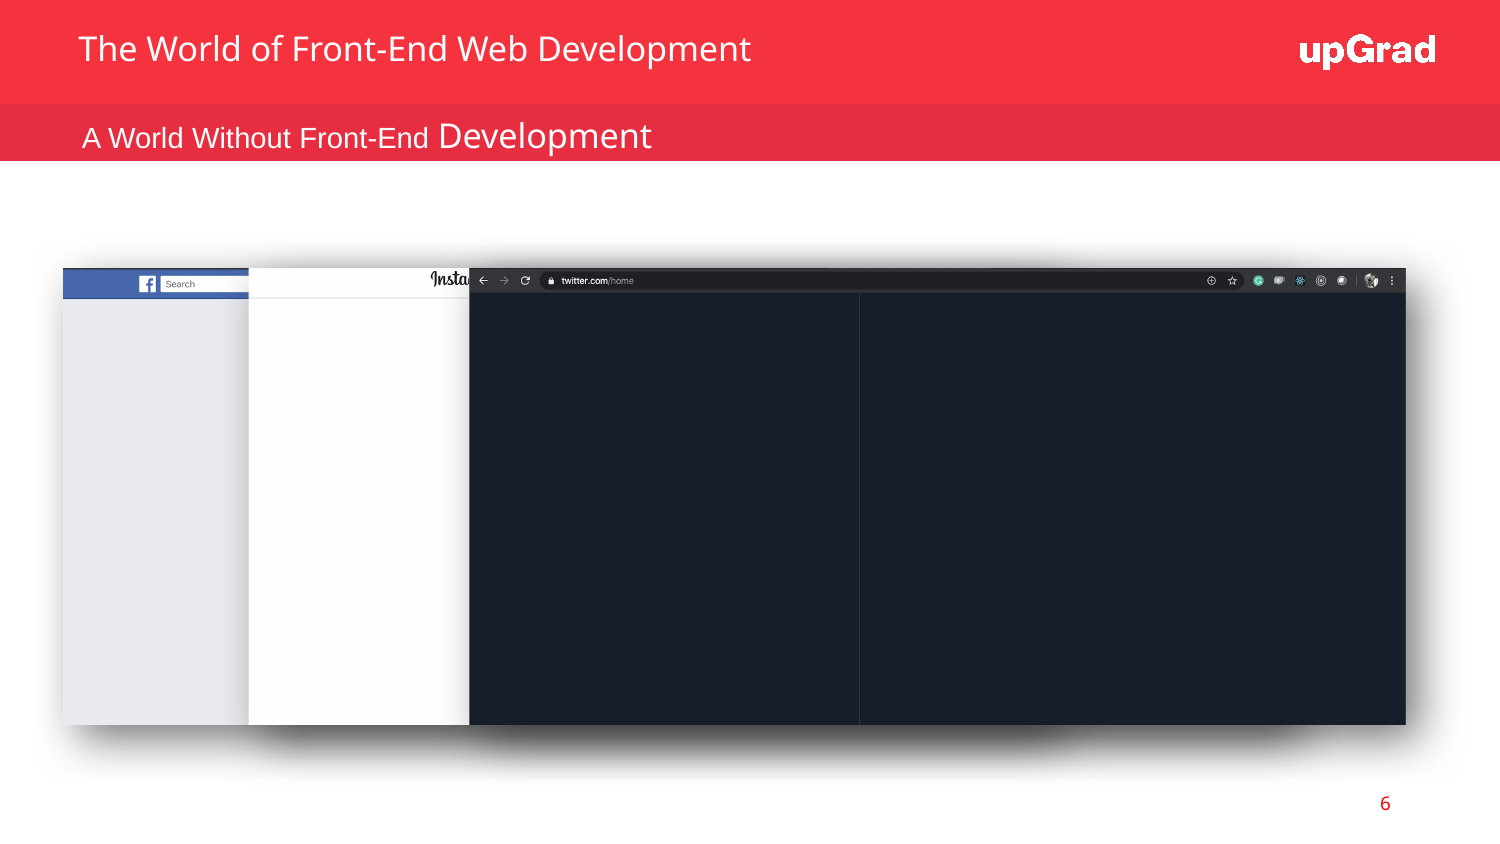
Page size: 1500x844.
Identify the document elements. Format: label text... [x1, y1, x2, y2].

text_box A World Without Front-End Development [66, 107, 957, 164]
picture [63, 268, 1406, 725]
text_box [0, 104, 1500, 161]
picture [1300, 34, 1435, 70]
text_box The World of Front-End Web Development [63, 20, 768, 87]
slide_number 6 [1068, 782, 1406, 828]
